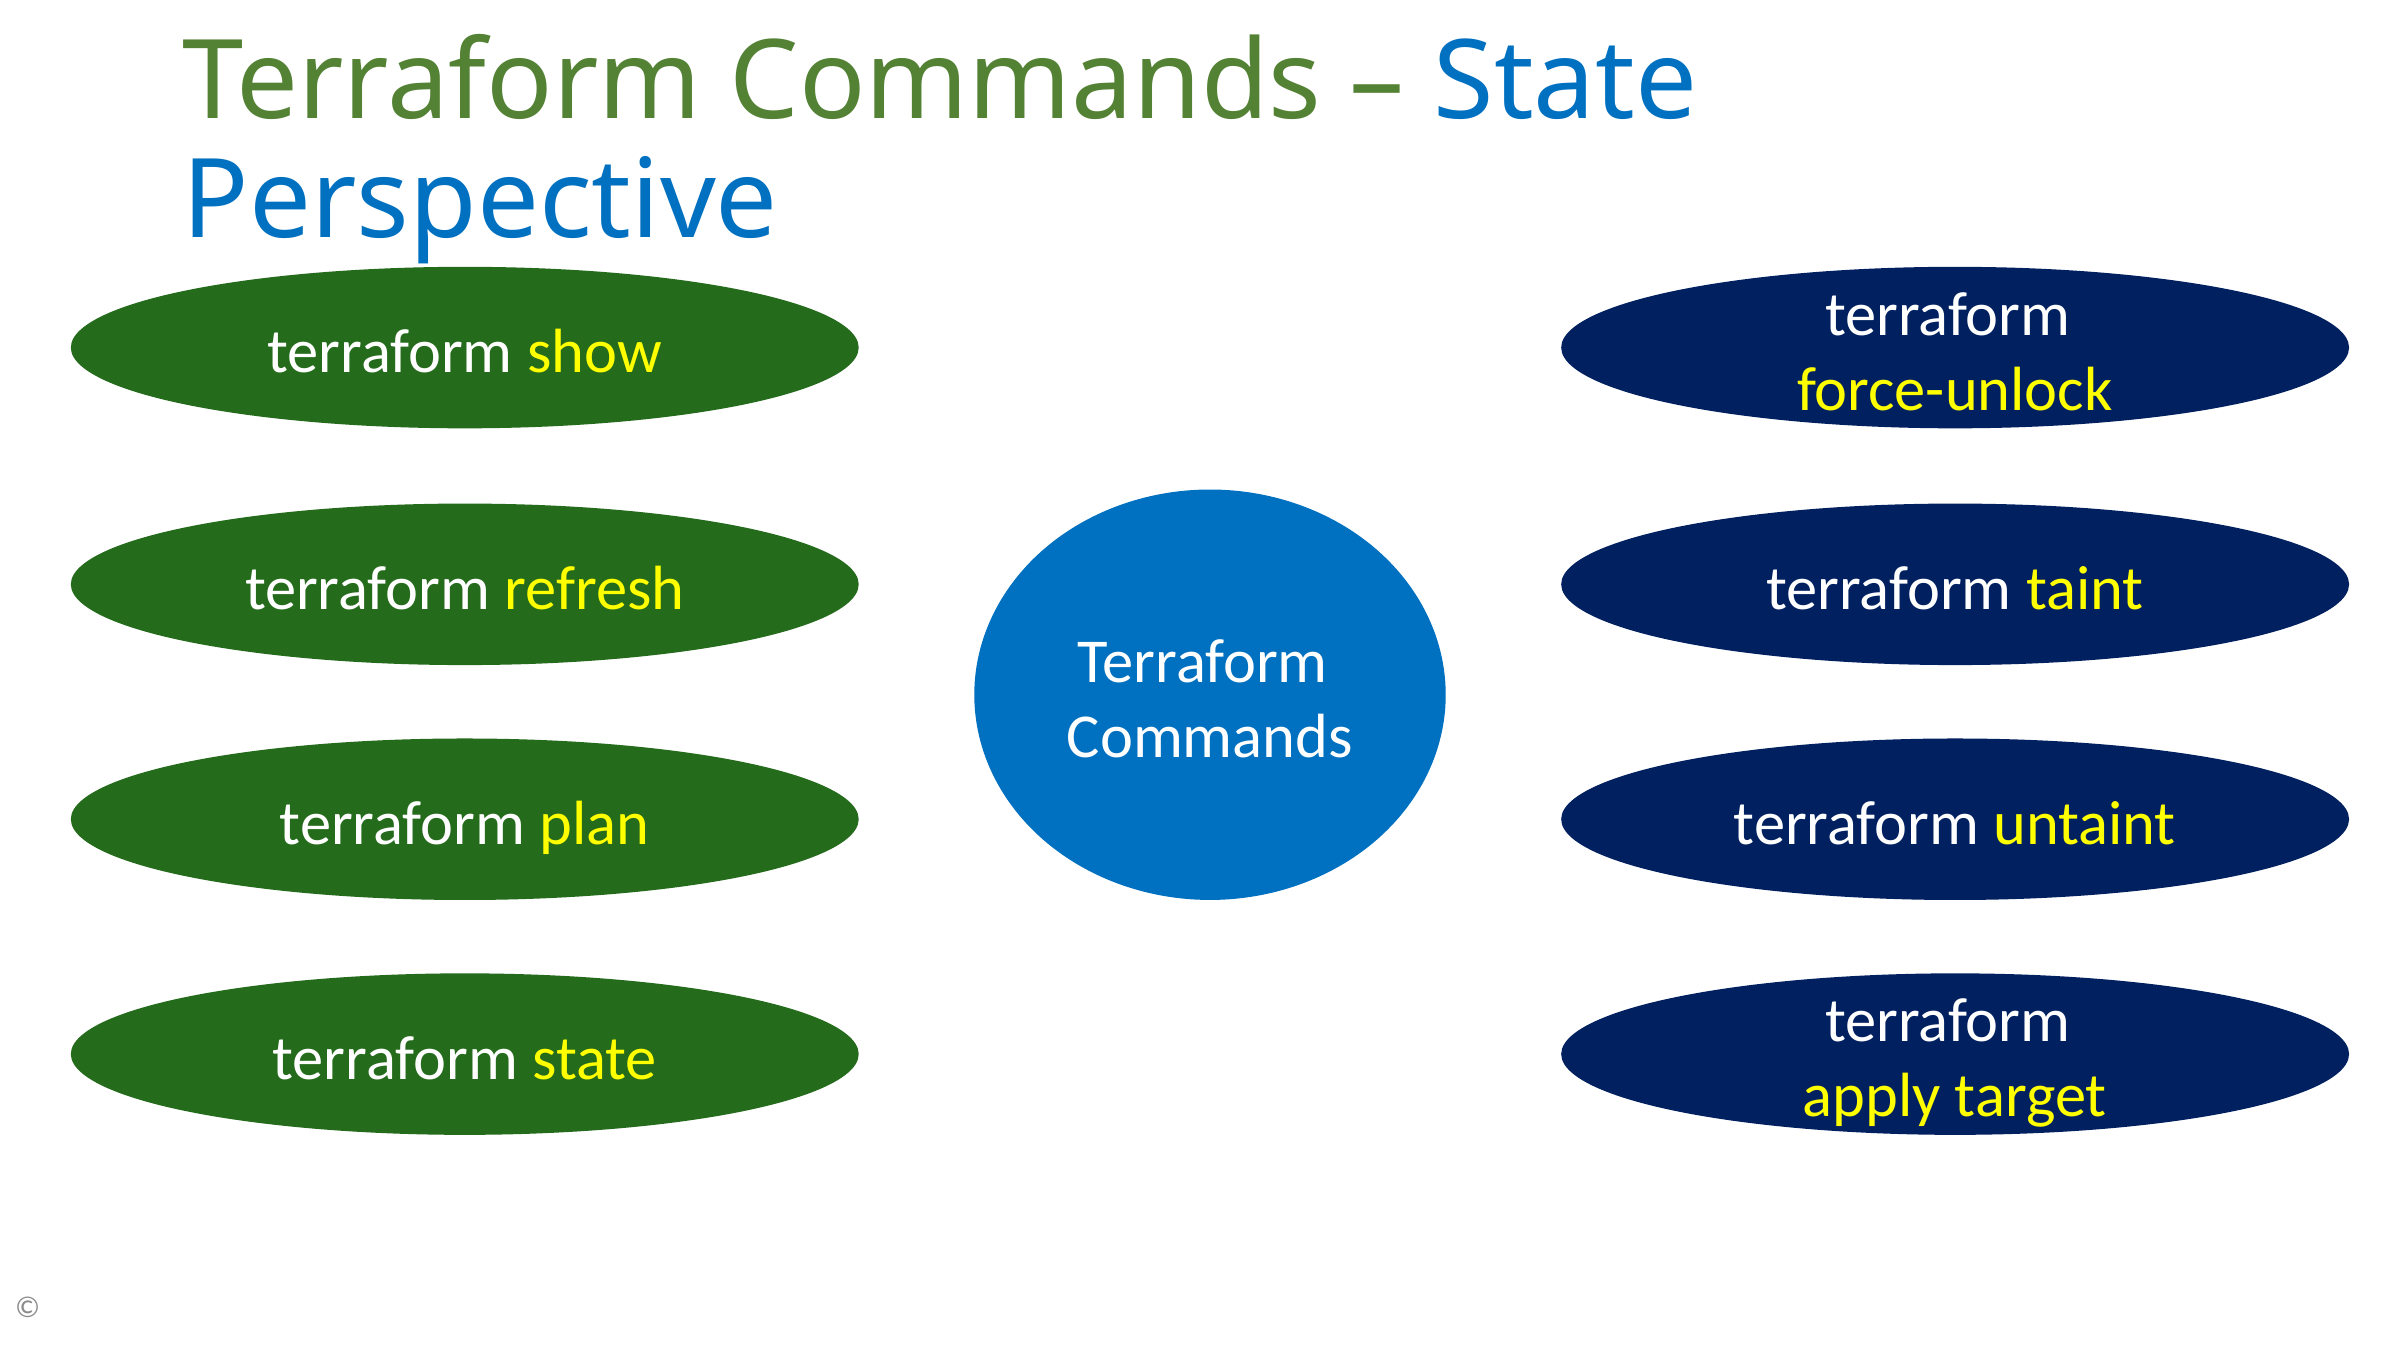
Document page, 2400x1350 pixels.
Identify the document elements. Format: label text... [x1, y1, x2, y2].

text_box terraform plan [69, 737, 860, 902]
footer © [0, 1269, 810, 1342]
text_box terraform force-unlock [1560, 265, 2351, 430]
text_box terraform taint [1560, 502, 2351, 667]
text_box terraform refresh [69, 502, 860, 667]
title Terraform Commands – State Perspective [165, 44, 2235, 240]
text_box terraform show [69, 265, 860, 430]
text_box Terraform Commands [973, 488, 1447, 901]
text_box terraform state [69, 972, 860, 1136]
text_box terraform apply target [1560, 972, 2351, 1136]
text_box terraform untaint [1560, 737, 2351, 902]
